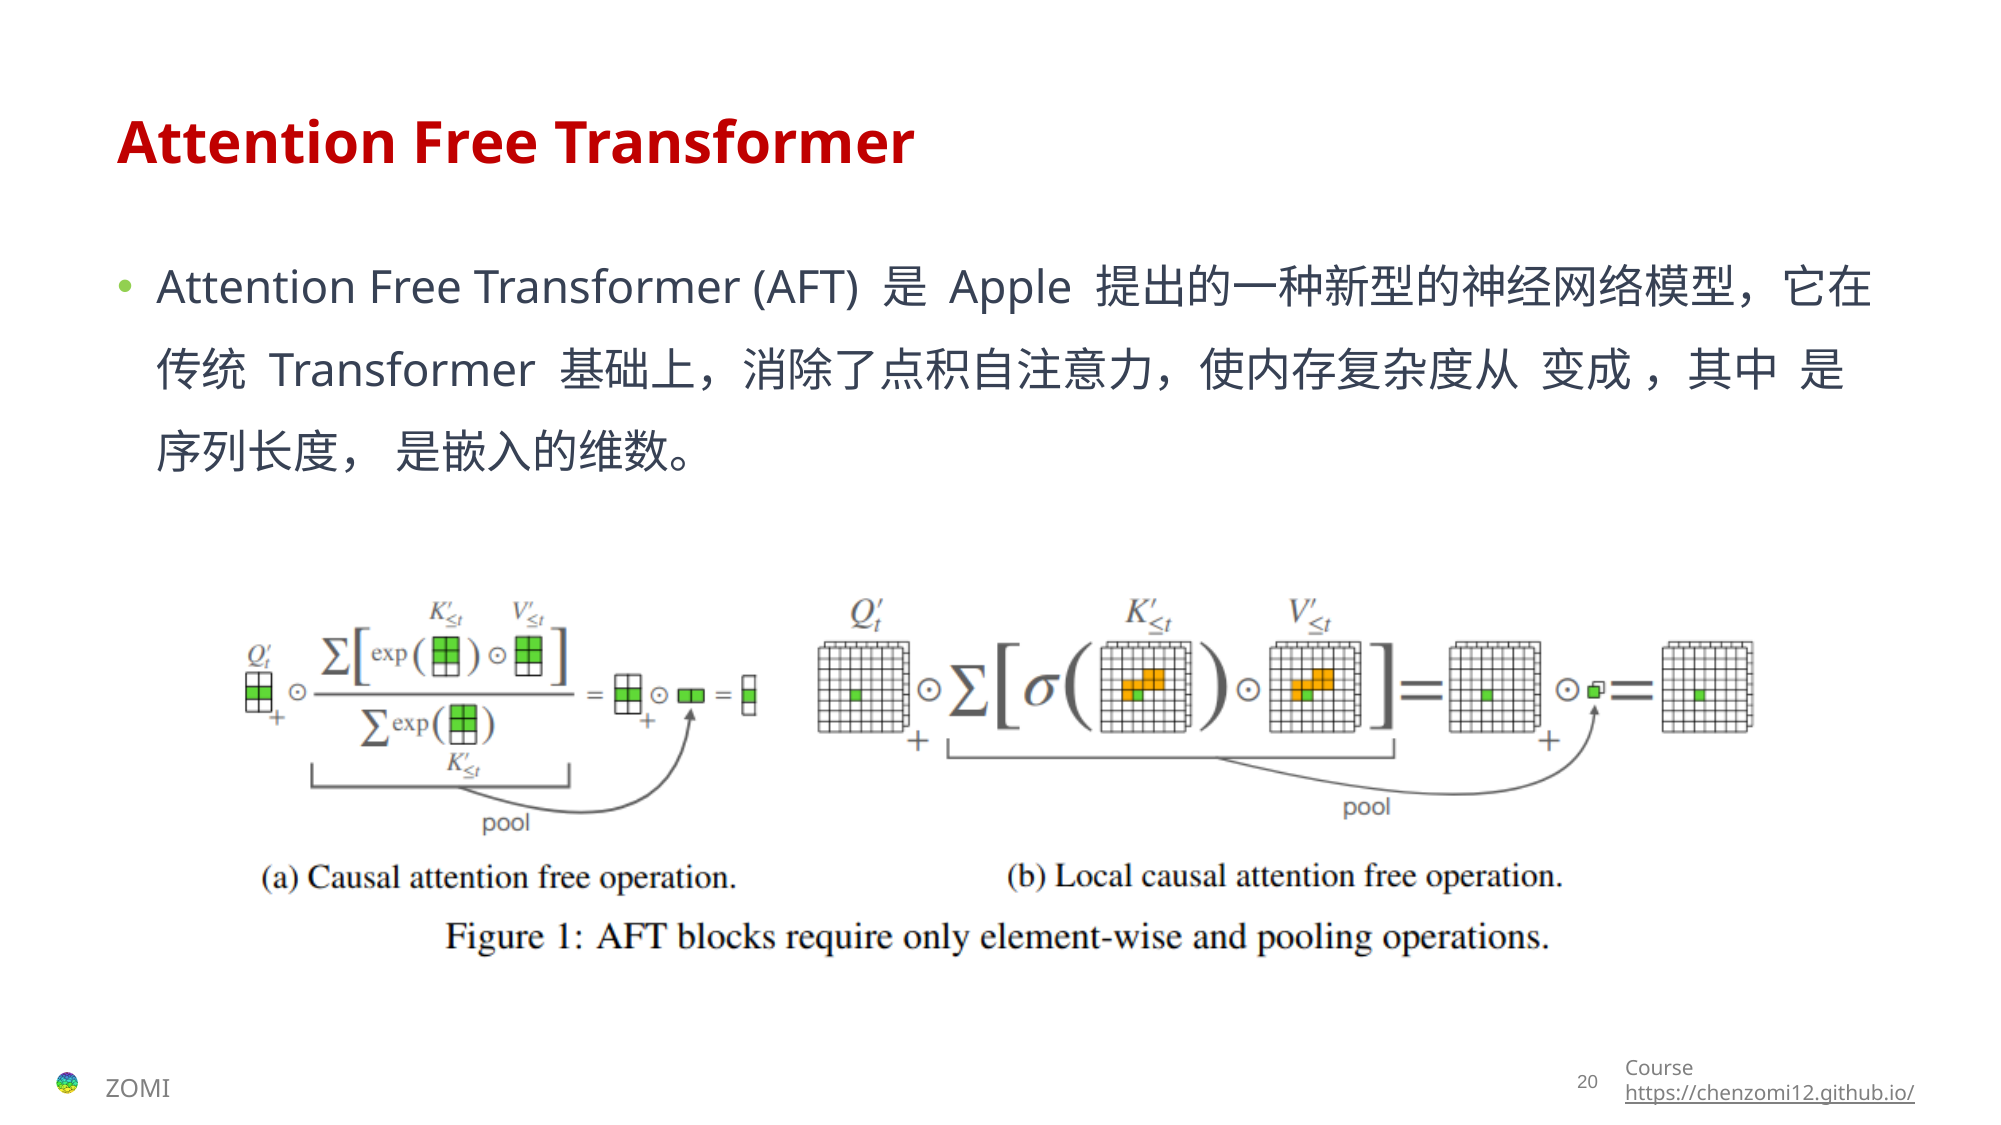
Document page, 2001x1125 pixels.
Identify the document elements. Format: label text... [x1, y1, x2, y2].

picture [57, 1073, 77, 1093]
title Attention Free Transformer [102, 91, 1901, 189]
picture [174, 562, 1826, 991]
